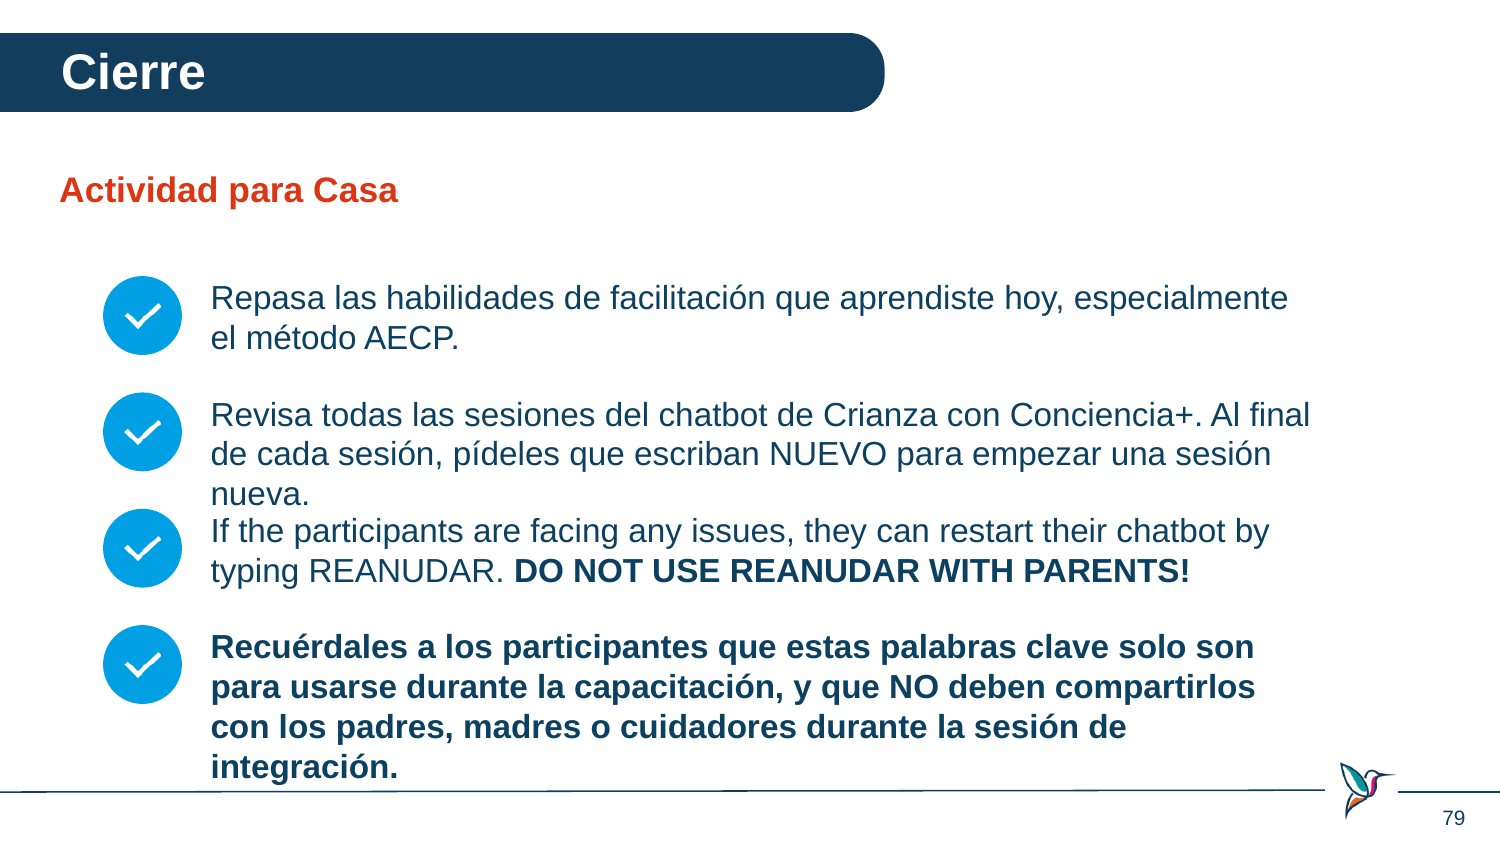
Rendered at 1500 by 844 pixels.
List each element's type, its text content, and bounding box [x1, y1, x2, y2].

text_box Repasa las habilidades de facilitación que aprendiste hoy, especialmente el método AECP. [195, 268, 1329, 364]
text_box Cierre [46, 32, 1500, 108]
text_box Actividad para Casa [44, 159, 1351, 217]
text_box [102, 392, 183, 472]
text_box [102, 624, 183, 705]
text_box If the participants are facing any issues, they can restart their chatbot by typing REANUDAR. DO NOT USE REANUDAR WITH PARENTS! [195, 501, 1329, 597]
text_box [102, 508, 183, 588]
text_box Revisa todas las sesiones del chatbot de Crianza con Conciencia+. Al final de cada sesión, pídeles que escriban NUEVO para empezar una sesión nueva. [195, 385, 1329, 501]
text_box [0, 33, 866, 112]
text_box Recuérdales a los participantes que estas palabras clave solo son para usarse durante la capacitación, y que NO deben compartirlos con los padres, madres o cuidadores durante la sesión de integración. [195, 617, 1329, 793]
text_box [102, 275, 183, 356]
picture [1338, 759, 1398, 823]
